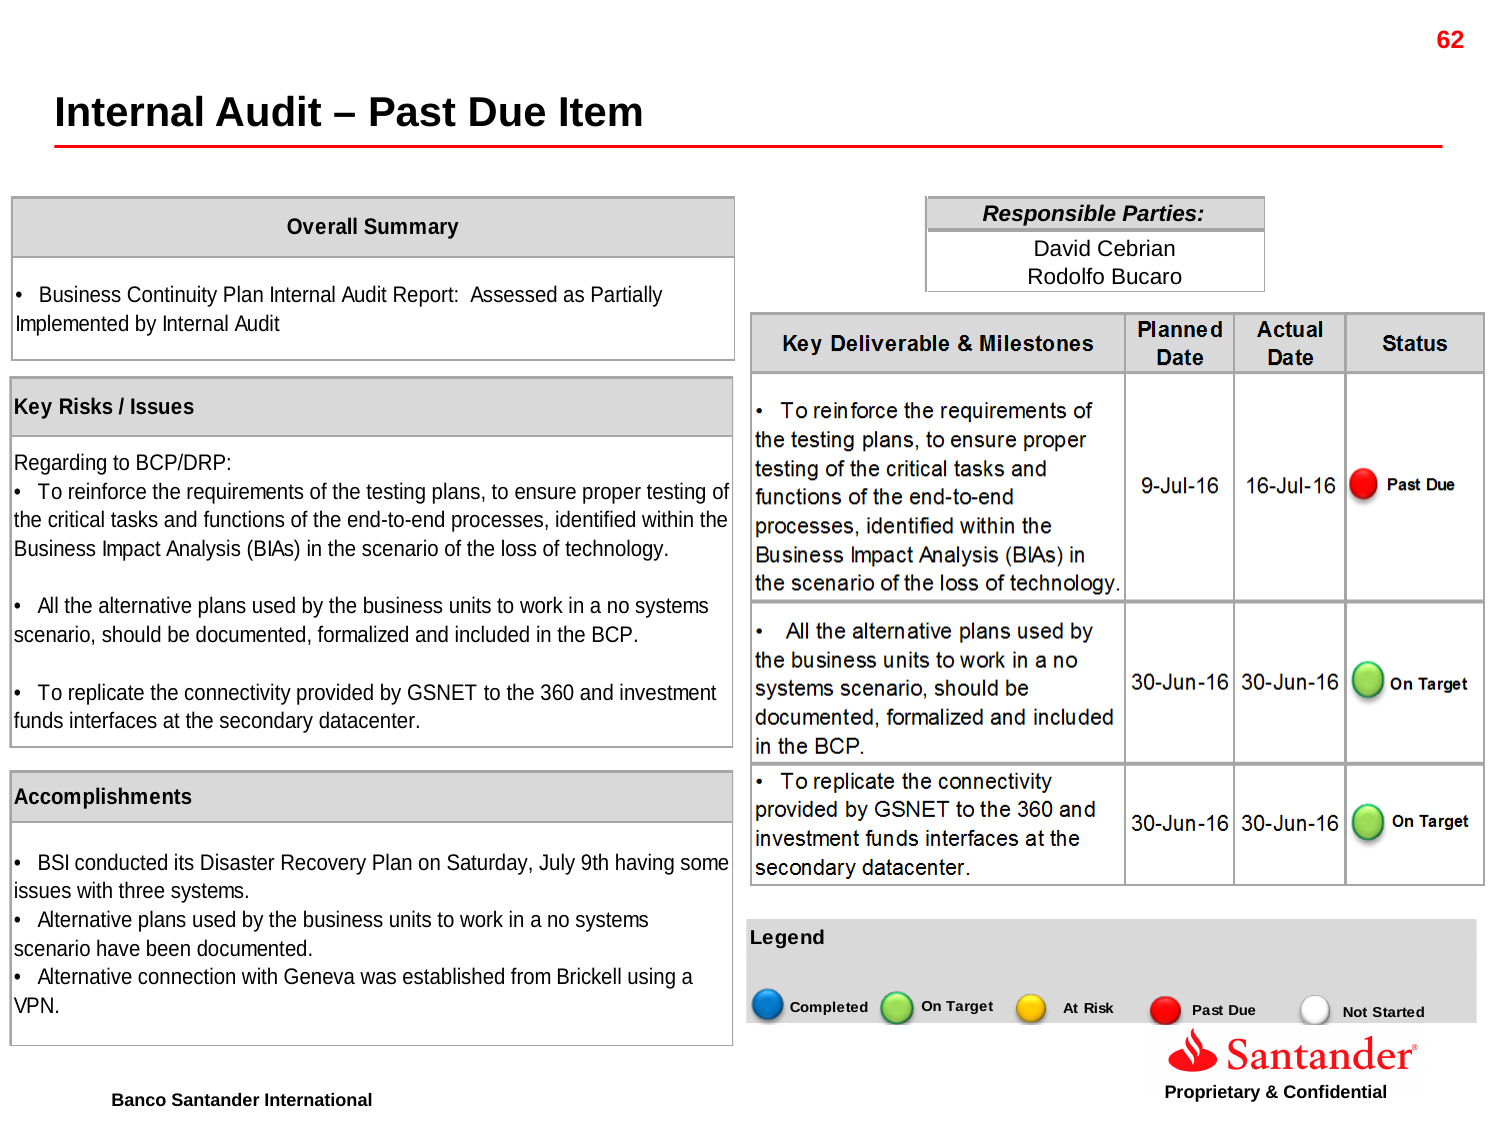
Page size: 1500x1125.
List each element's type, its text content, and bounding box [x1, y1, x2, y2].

picture [924, 196, 1267, 294]
picture [10, 196, 737, 363]
picture [9, 770, 735, 1048]
list Internal Audit – Past Due Item [54, 74, 1409, 146]
picture [9, 375, 735, 749]
picture [745, 917, 1479, 1096]
picture [749, 311, 1487, 887]
picture [1247, 1089, 1253, 1096]
